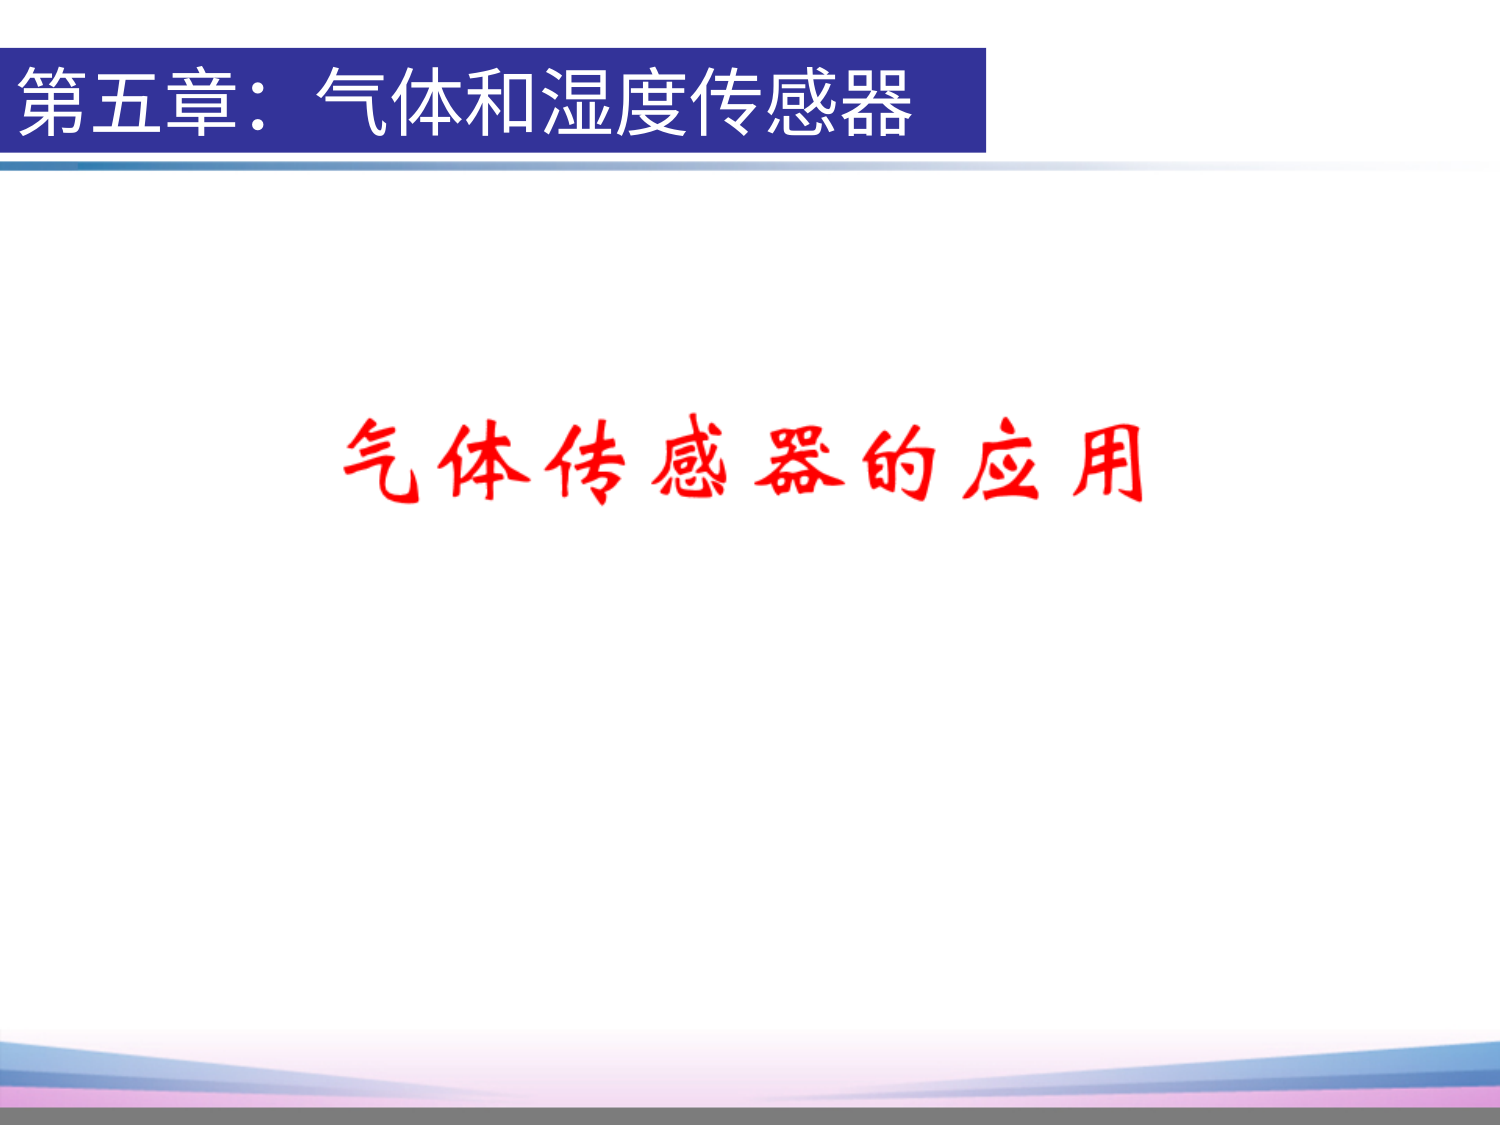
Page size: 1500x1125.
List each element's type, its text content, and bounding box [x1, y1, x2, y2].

text_box 第五章：气体和湿度传感器 [0, 47, 987, 153]
picture [0, 0, 1500, 1125]
